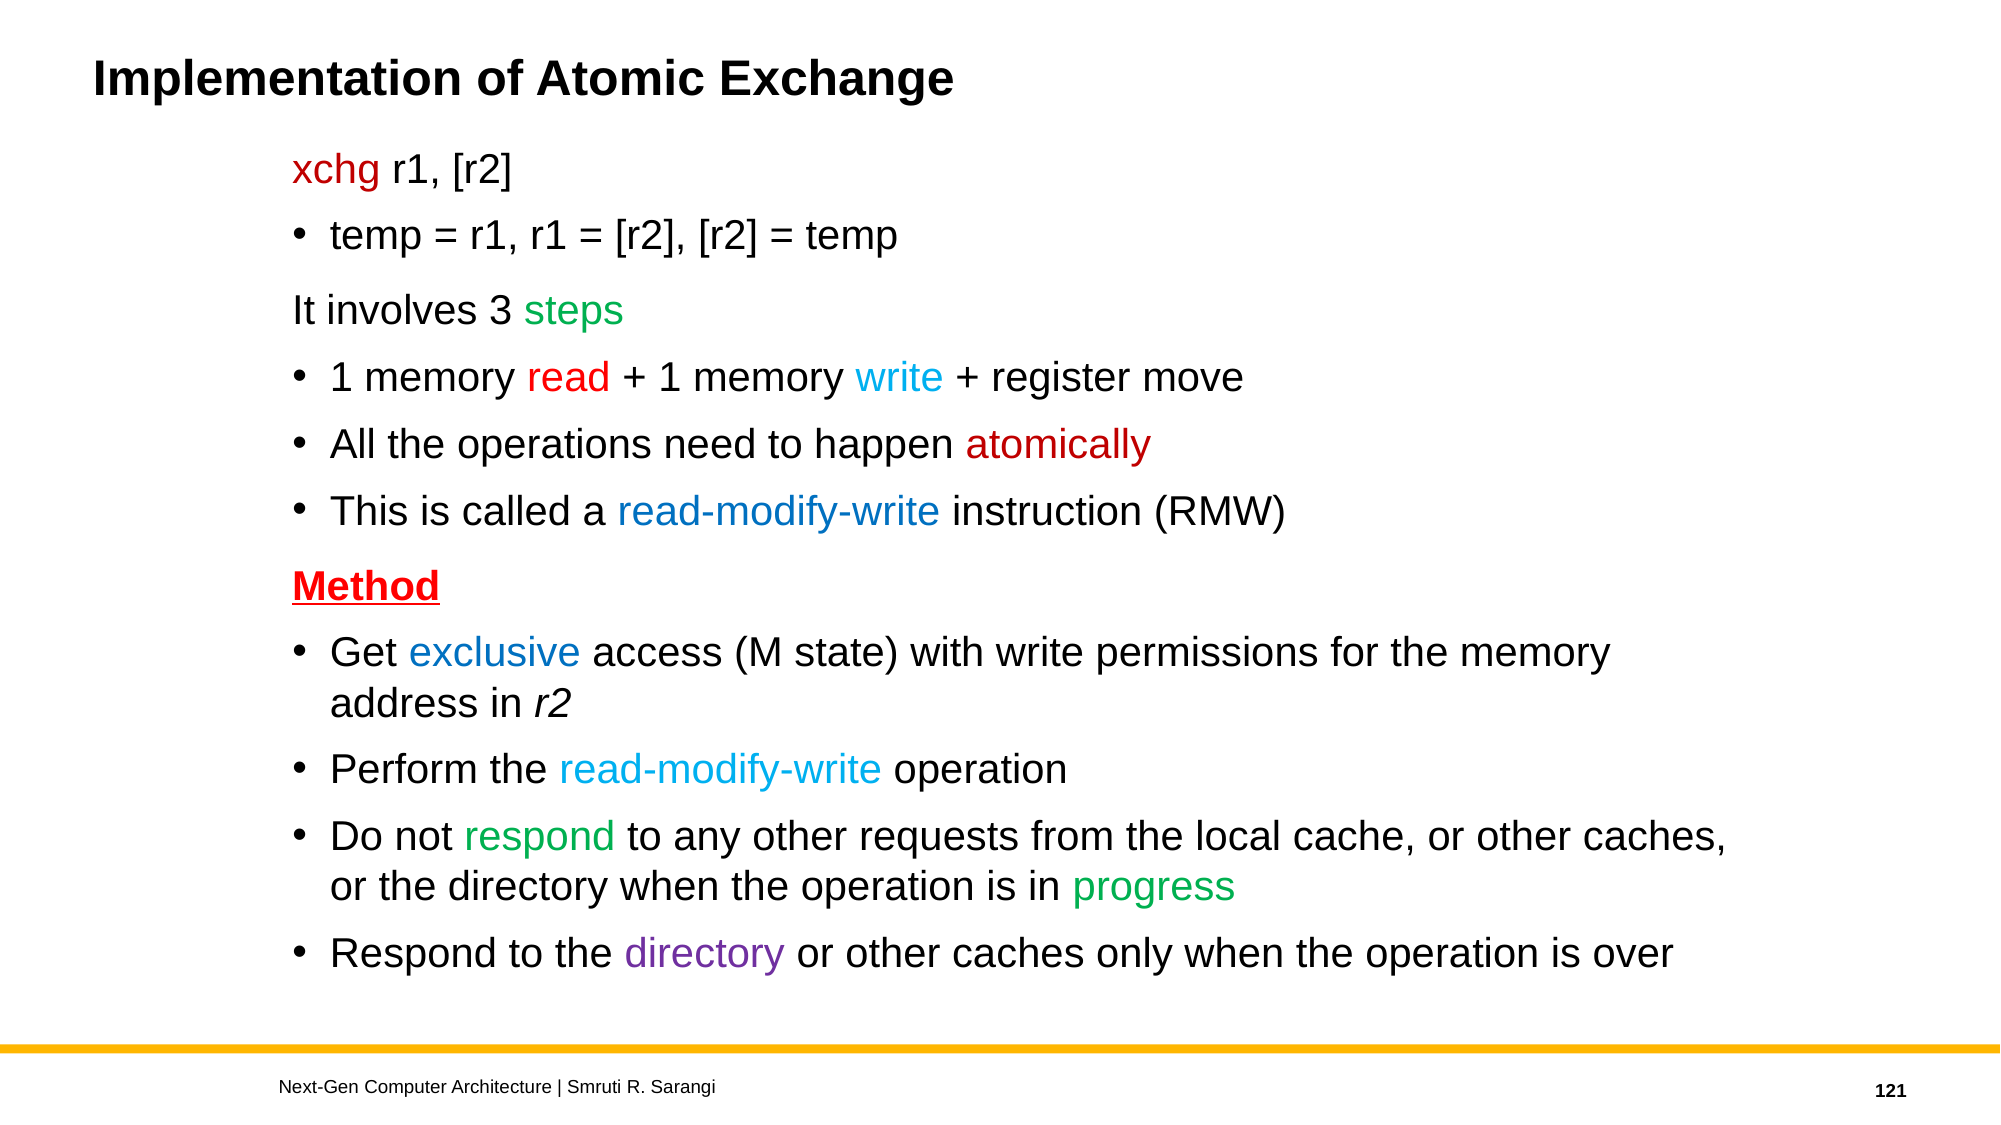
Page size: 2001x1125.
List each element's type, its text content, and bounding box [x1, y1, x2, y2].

title Implementation of Atomic Exchange [78, 45, 1578, 180]
list xchg r1, [r2] temp = r1, r1 = [r2], [r2] = temp It involves 3 steps 1 memory read + 1 memory write + register move All the operations need to happen atomically This is called a read-modify-write instruction (RMW) Method Get exclusive access (M state) with write permissions for the memory address in r2 Perform the read-modify-write operation Do not respond to any other requests from the local cache, or other caches, or the directory when the operation is in progress Respond to the directory or other caches only when the operation is over [277, 133, 1750, 1058]
footer Next-Gen Computer Architecture | Smruti R. Sarangi [263, 1067, 1464, 1105]
slide_number 121 [1711, 1071, 1922, 1109]
